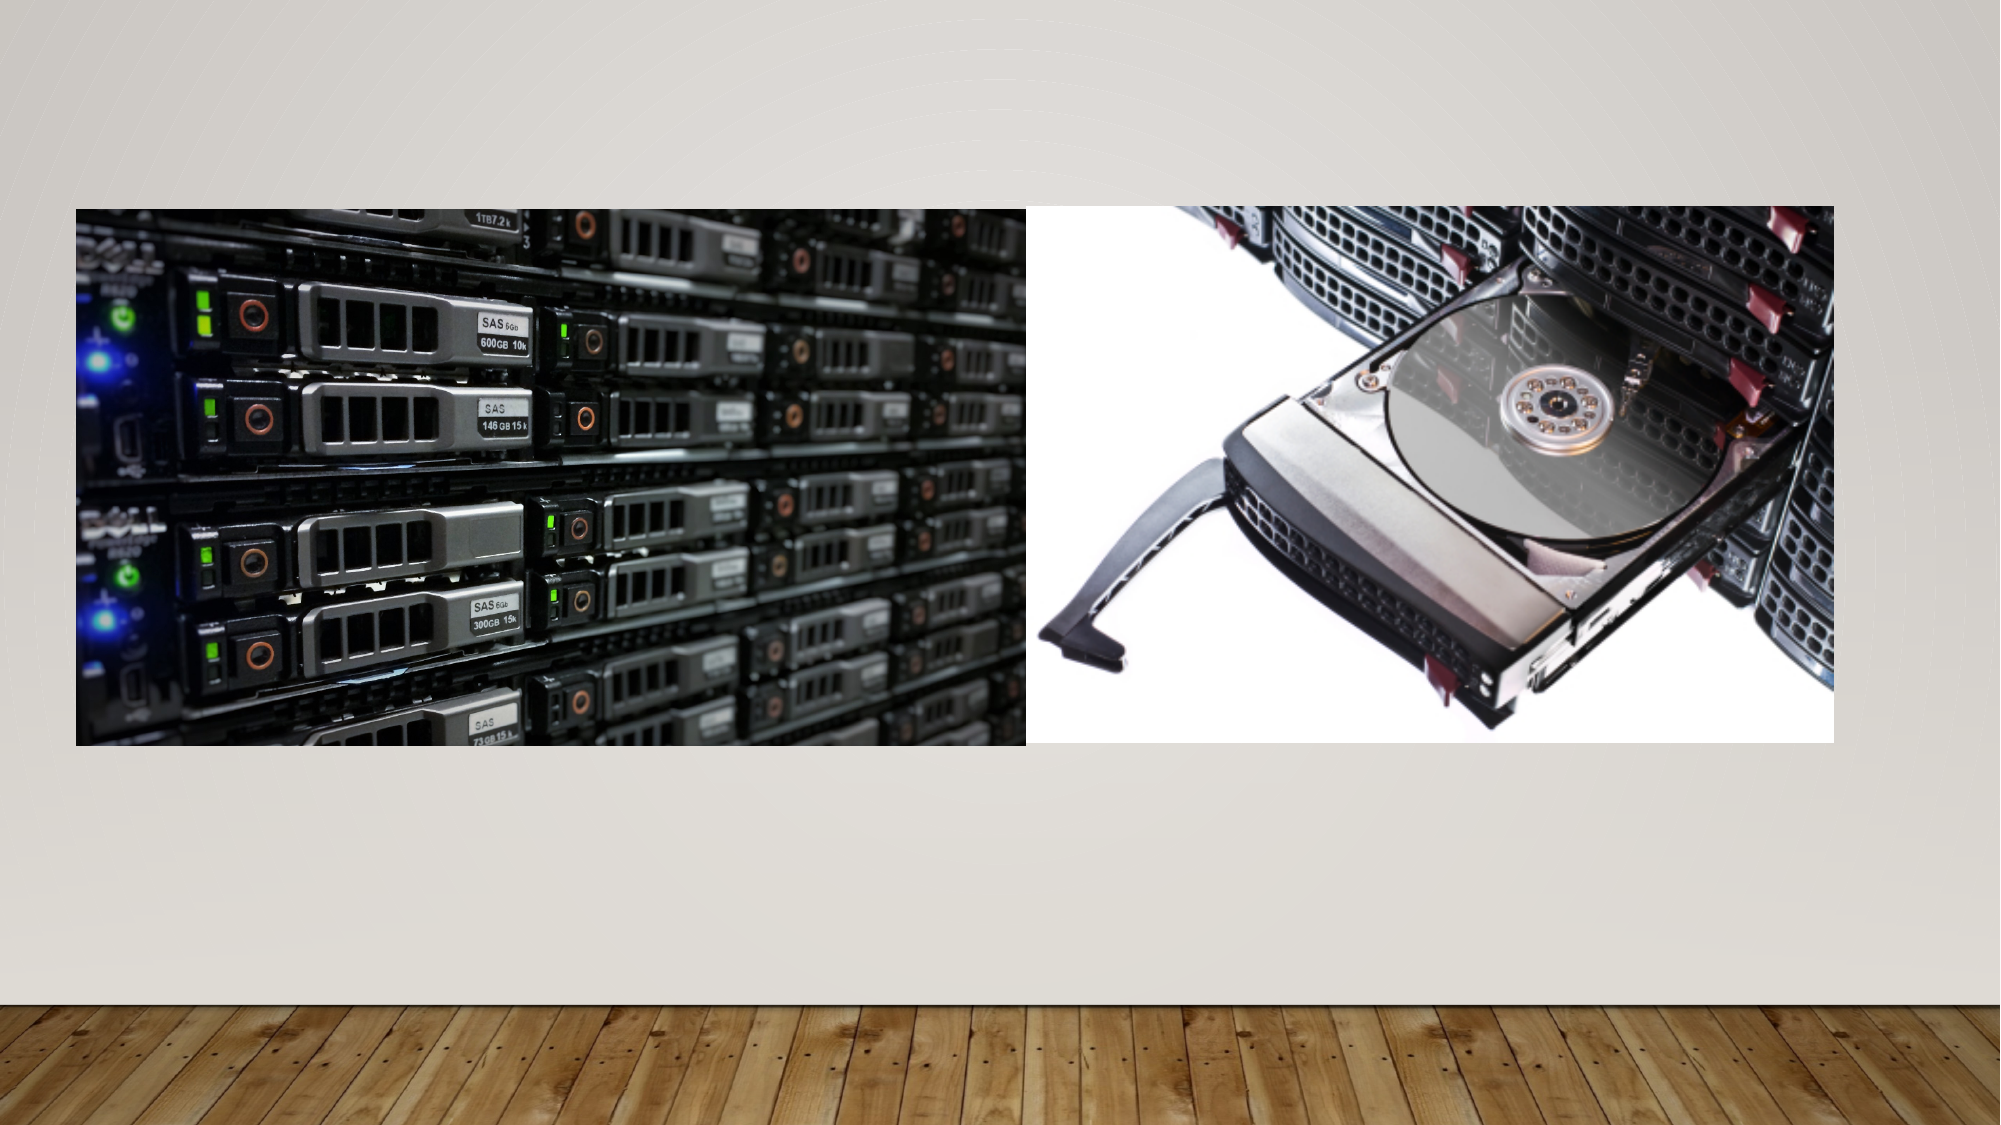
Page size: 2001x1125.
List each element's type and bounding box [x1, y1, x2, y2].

picture [76, 206, 1835, 747]
picture [0, 1005, 2000, 1125]
